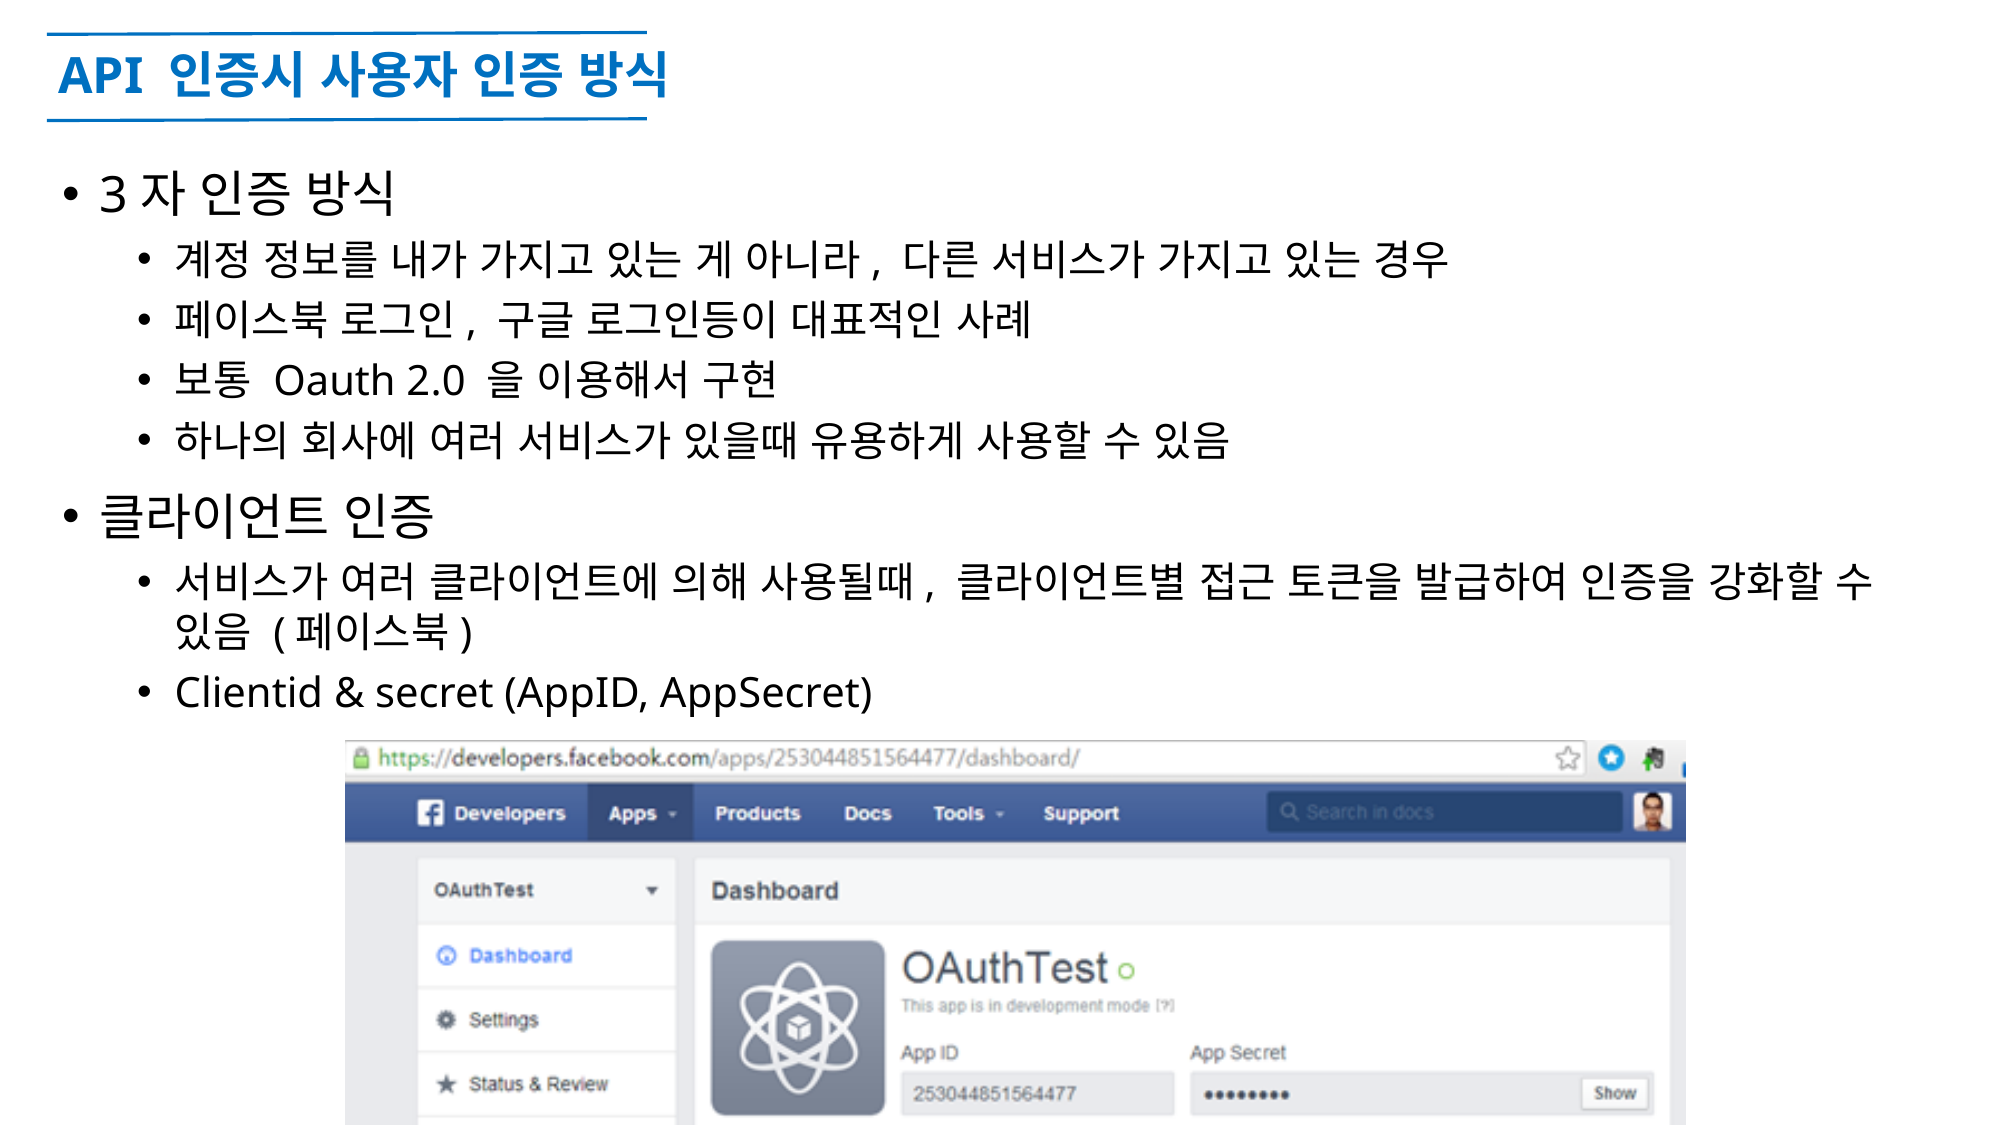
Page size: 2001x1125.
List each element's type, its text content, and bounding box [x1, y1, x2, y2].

picture [345, 740, 1686, 1125]
list 3자 인증 방식 계정 정보를 내가 가지고 있는 게 아니라, 다른 서비스가 가지고 있는 경우 페이스북 로그인, 구글 로그인등이 대표적인 사례 보통 Oauth 2.0 을 이용해서 구현 하나의 회사에 여러 서비스가 있을때 유용하게 사용할 수 있음 클라이언트 인증 서비스가 여러 클라이언트에 의해 사용될때, 클라이언트별 접근 토큰을 발급하여 인증을 강화할 수 있음 (페이스북) Clientid & secret (AppID, AppSecret) [47, 155, 1938, 1014]
title API 인증시 사용자 인증 방식 [43, 36, 1965, 120]
